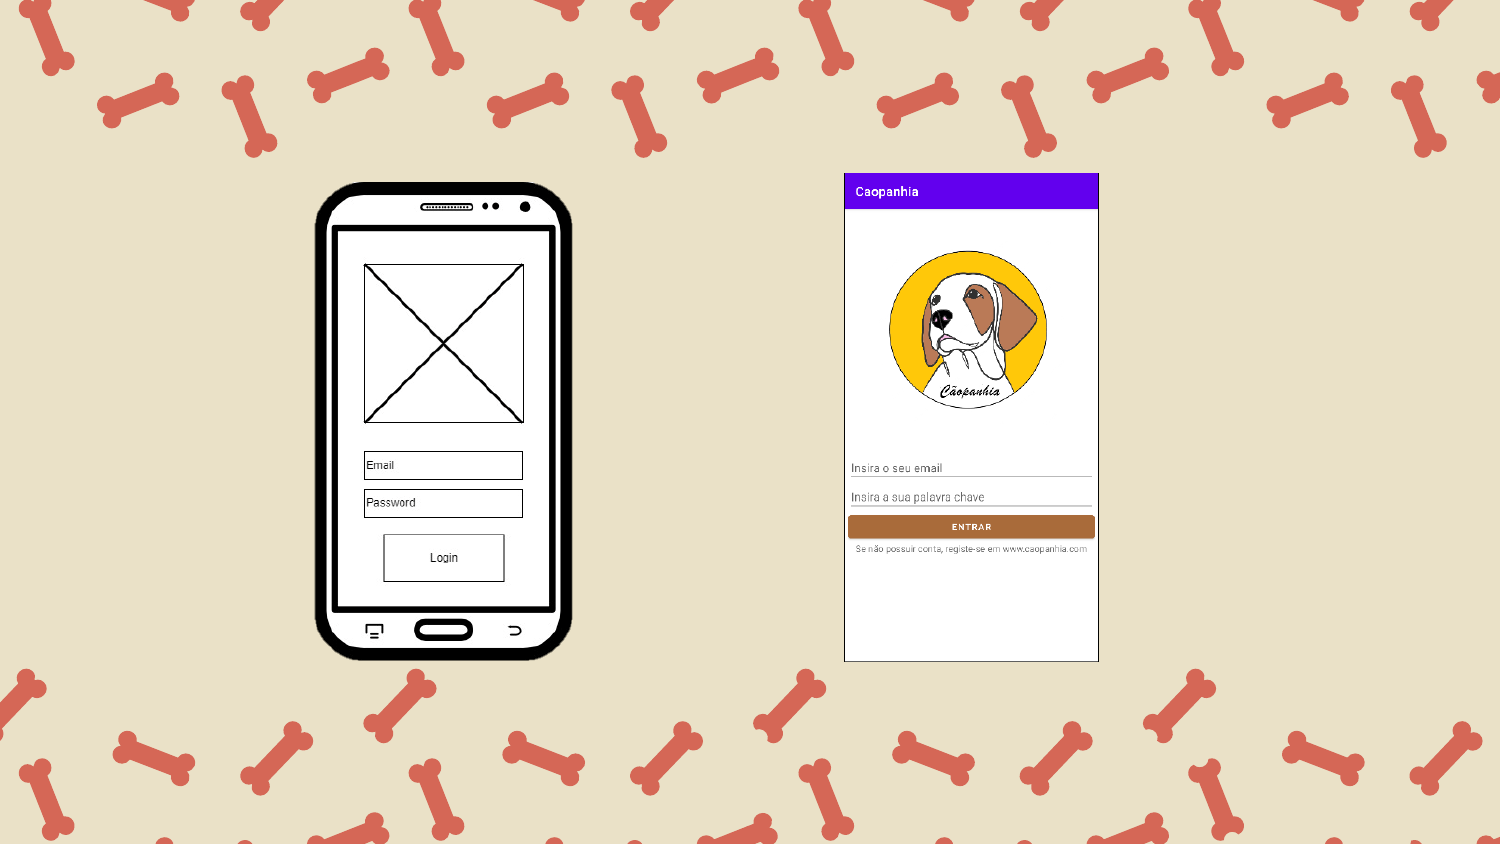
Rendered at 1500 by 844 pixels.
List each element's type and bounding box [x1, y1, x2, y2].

picture [843, 173, 1099, 662]
picture [204, 182, 685, 662]
